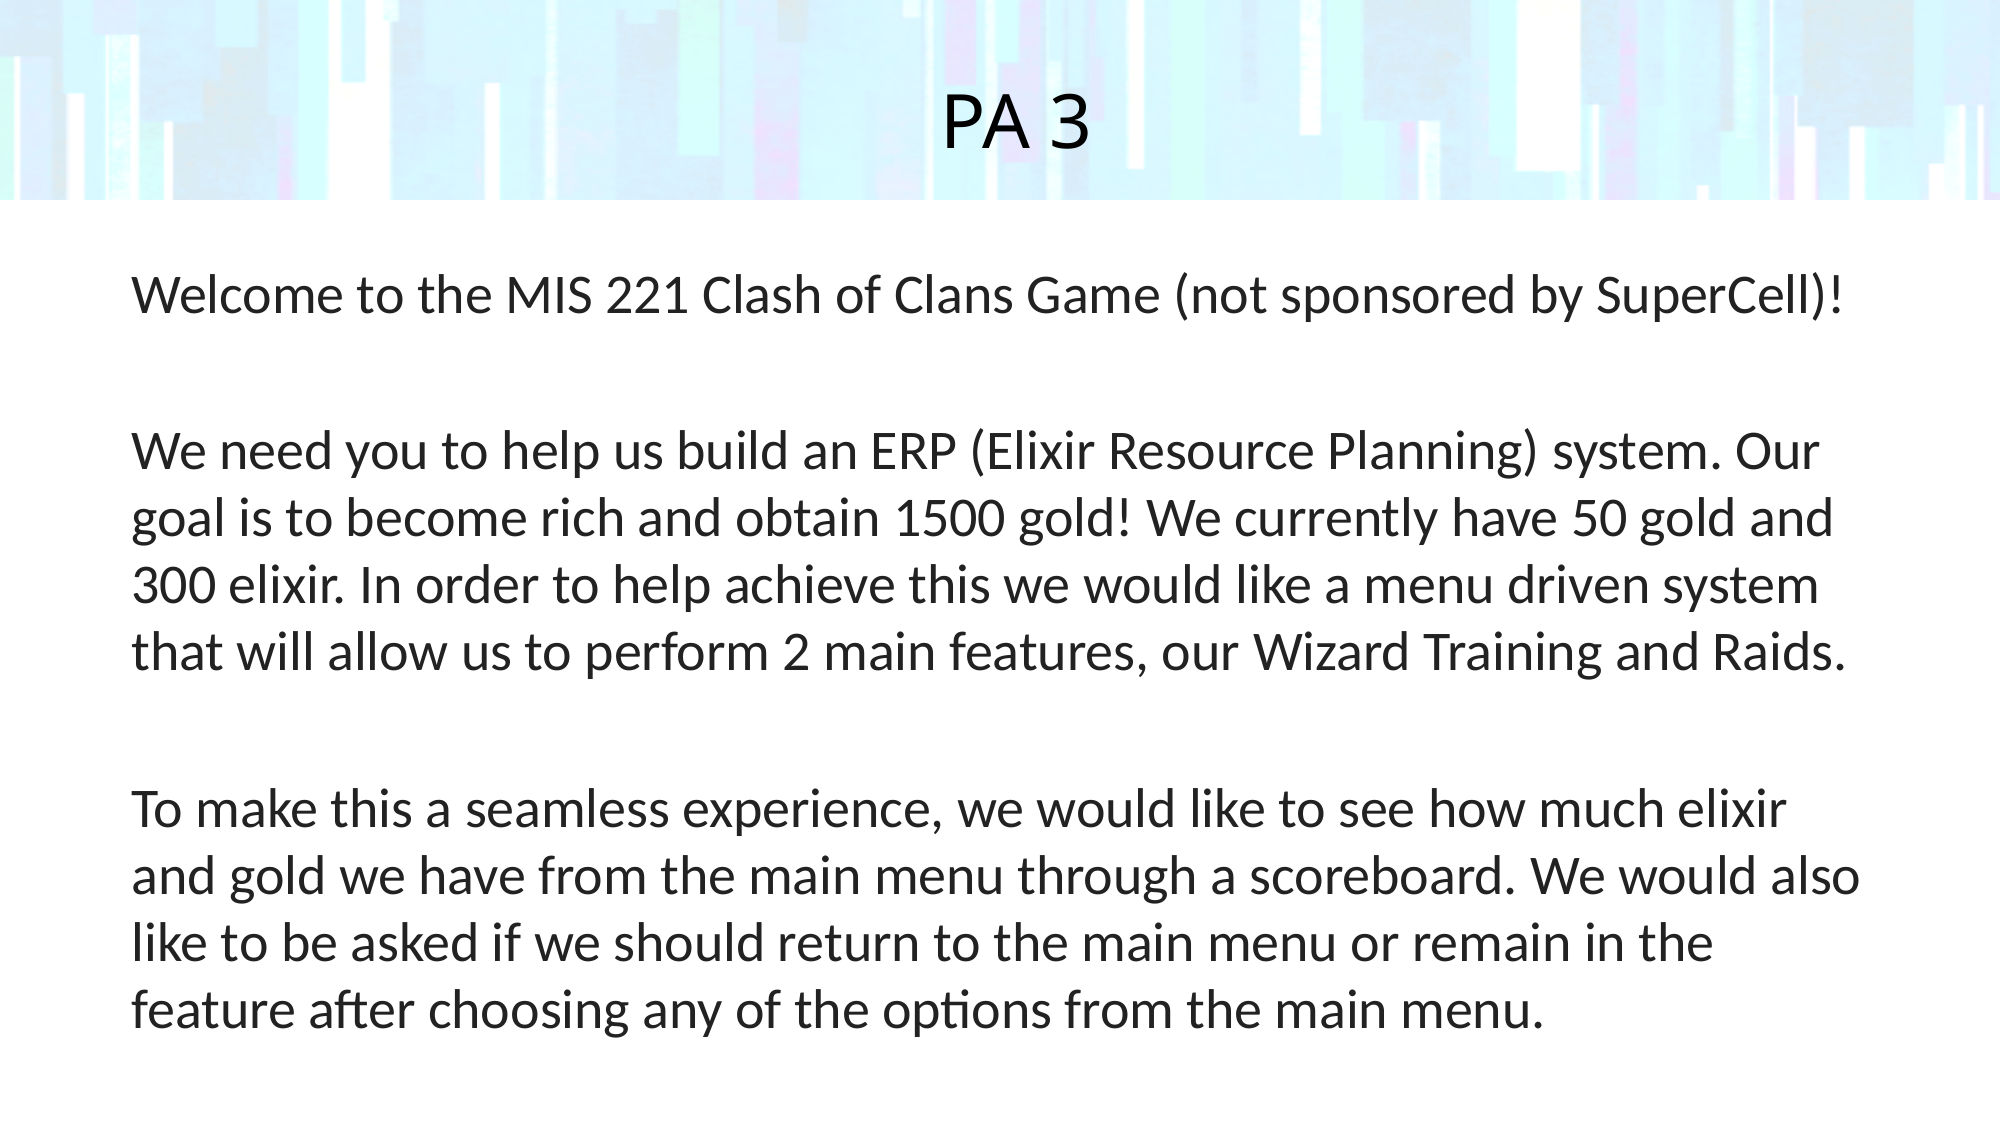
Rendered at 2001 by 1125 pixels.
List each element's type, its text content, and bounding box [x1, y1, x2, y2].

list Welcome to the MIS 221 Clash of Clans Game (not sponsored by SuperCell)! We need you to help us build an ERP (Elixir Resource Planning) system. Our goal is to become rich and obtain 1500 gold! We currently have 50 gold and 300 elixir. In order to help achieve this we would like a menu driven system that will allow us to perform 2 main features, our Wizard Training and Raids. To make this a seamless experience, we would like to see how much elixir and gold we have from the main menu through a scoreboard. We would also like to be asked if we should return to the main menu or remain in the feature after choosing any of the options from the main menu. [116, 249, 1884, 1061]
title PA 3 [133, 24, 1900, 213]
